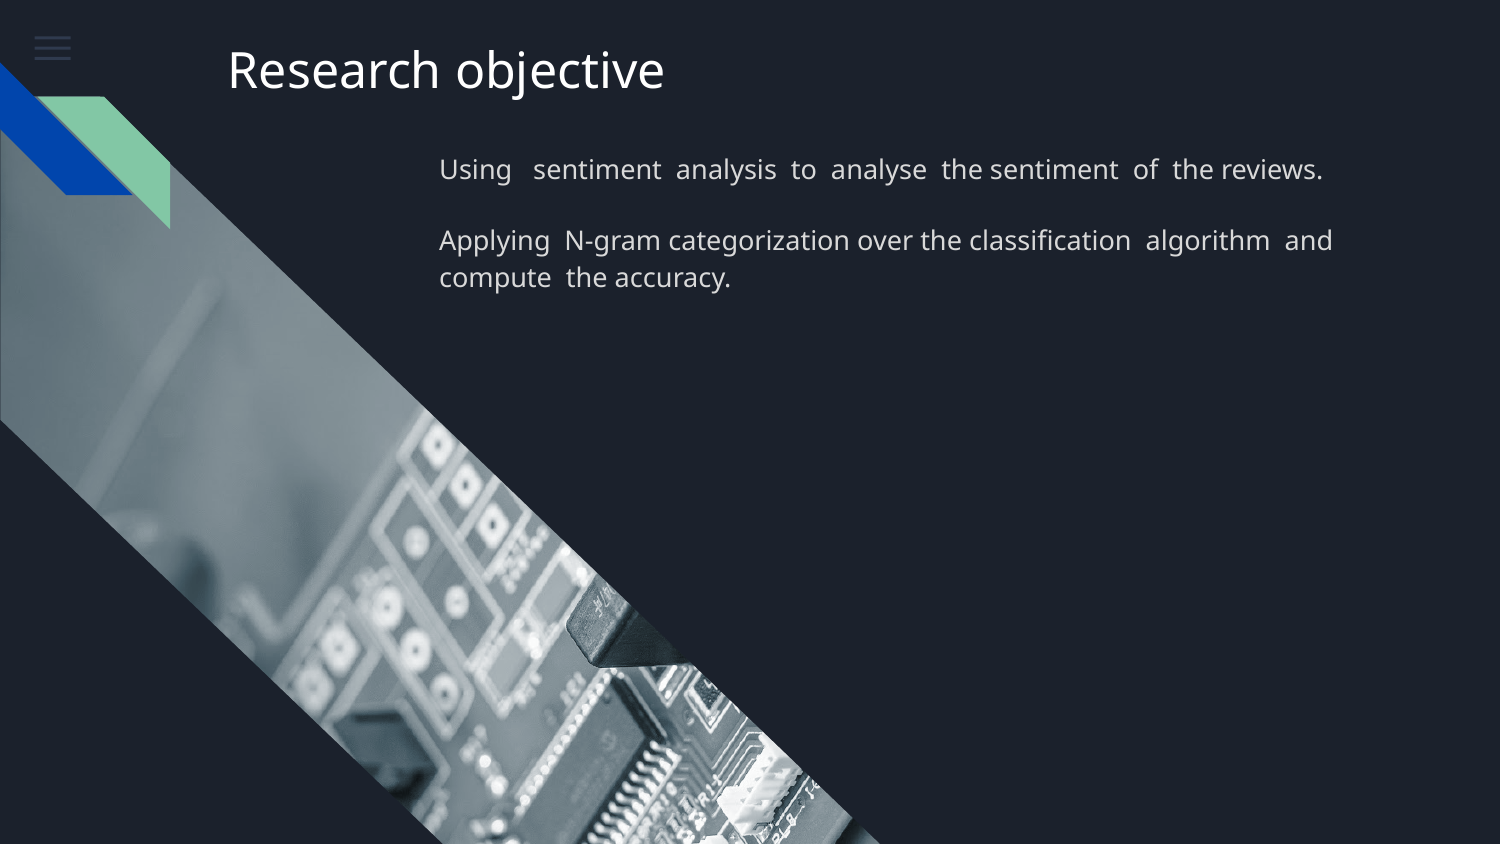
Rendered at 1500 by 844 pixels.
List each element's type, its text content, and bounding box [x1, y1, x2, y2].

list Using sentiment analysis to analyse the sentiment of the reviews. Applying N-gram categorization over the classification algorithm and compute the accuracy. [424, 132, 1448, 646]
title Research objective [212, 23, 1368, 133]
picture [0, 97, 880, 844]
